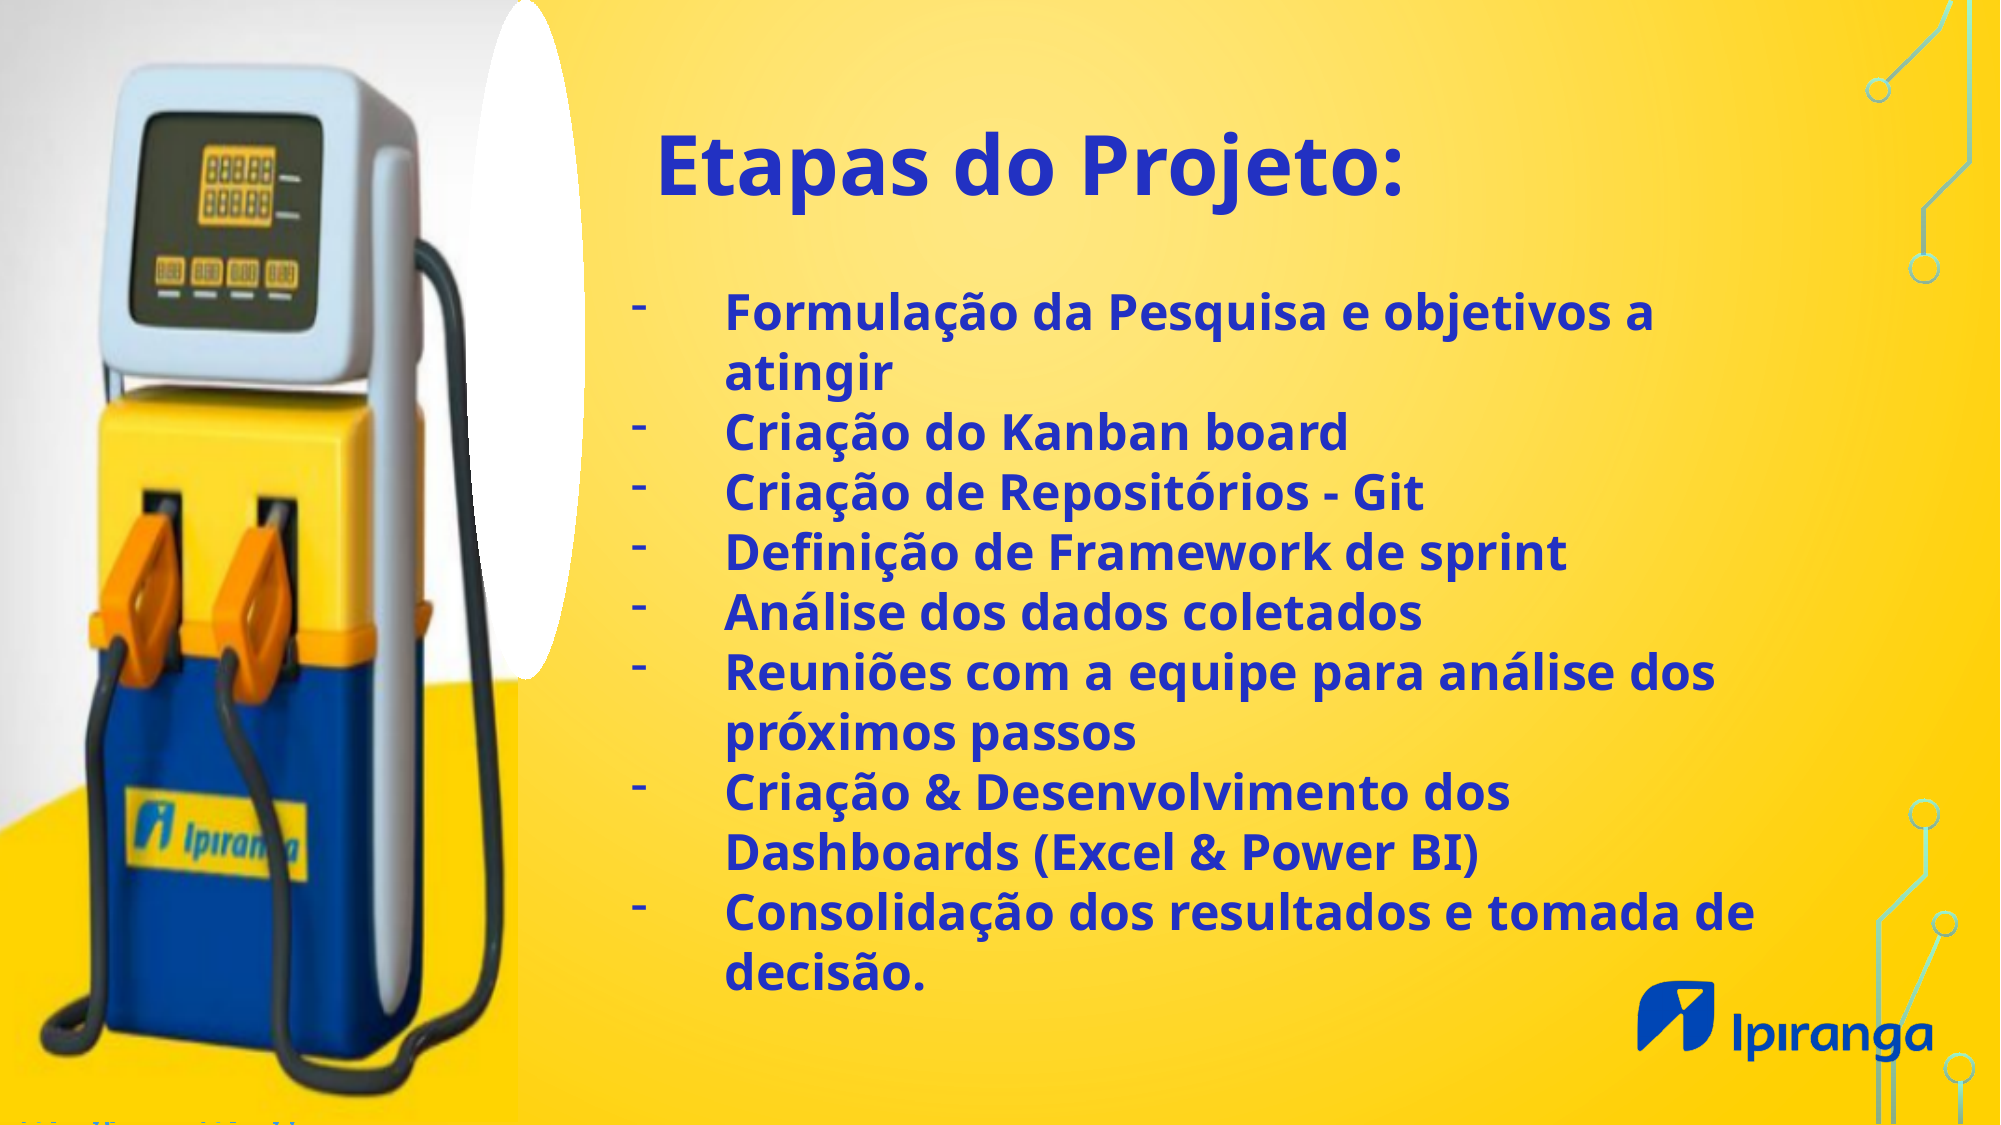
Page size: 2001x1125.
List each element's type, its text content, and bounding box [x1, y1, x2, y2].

text_box [521, 0, 585, 680]
text_box Etapas do Projeto: [639, 104, 1597, 241]
picture [1617, 935, 1955, 1112]
picture [0, 0, 519, 1123]
text_box Formulação da Pesquisa e objetivos a atingir Criação do Kanban board Criação de Repositórios - Git Definição de Framework de sprint Análise dos dados coletados Reuniões com a equipe para análise dos próximos passos Criação & Desenvolvimento dos Dashboards (Excel & Power BI) Consolidação dos resultados e tomada de decisão. [616, 273, 1834, 896]
